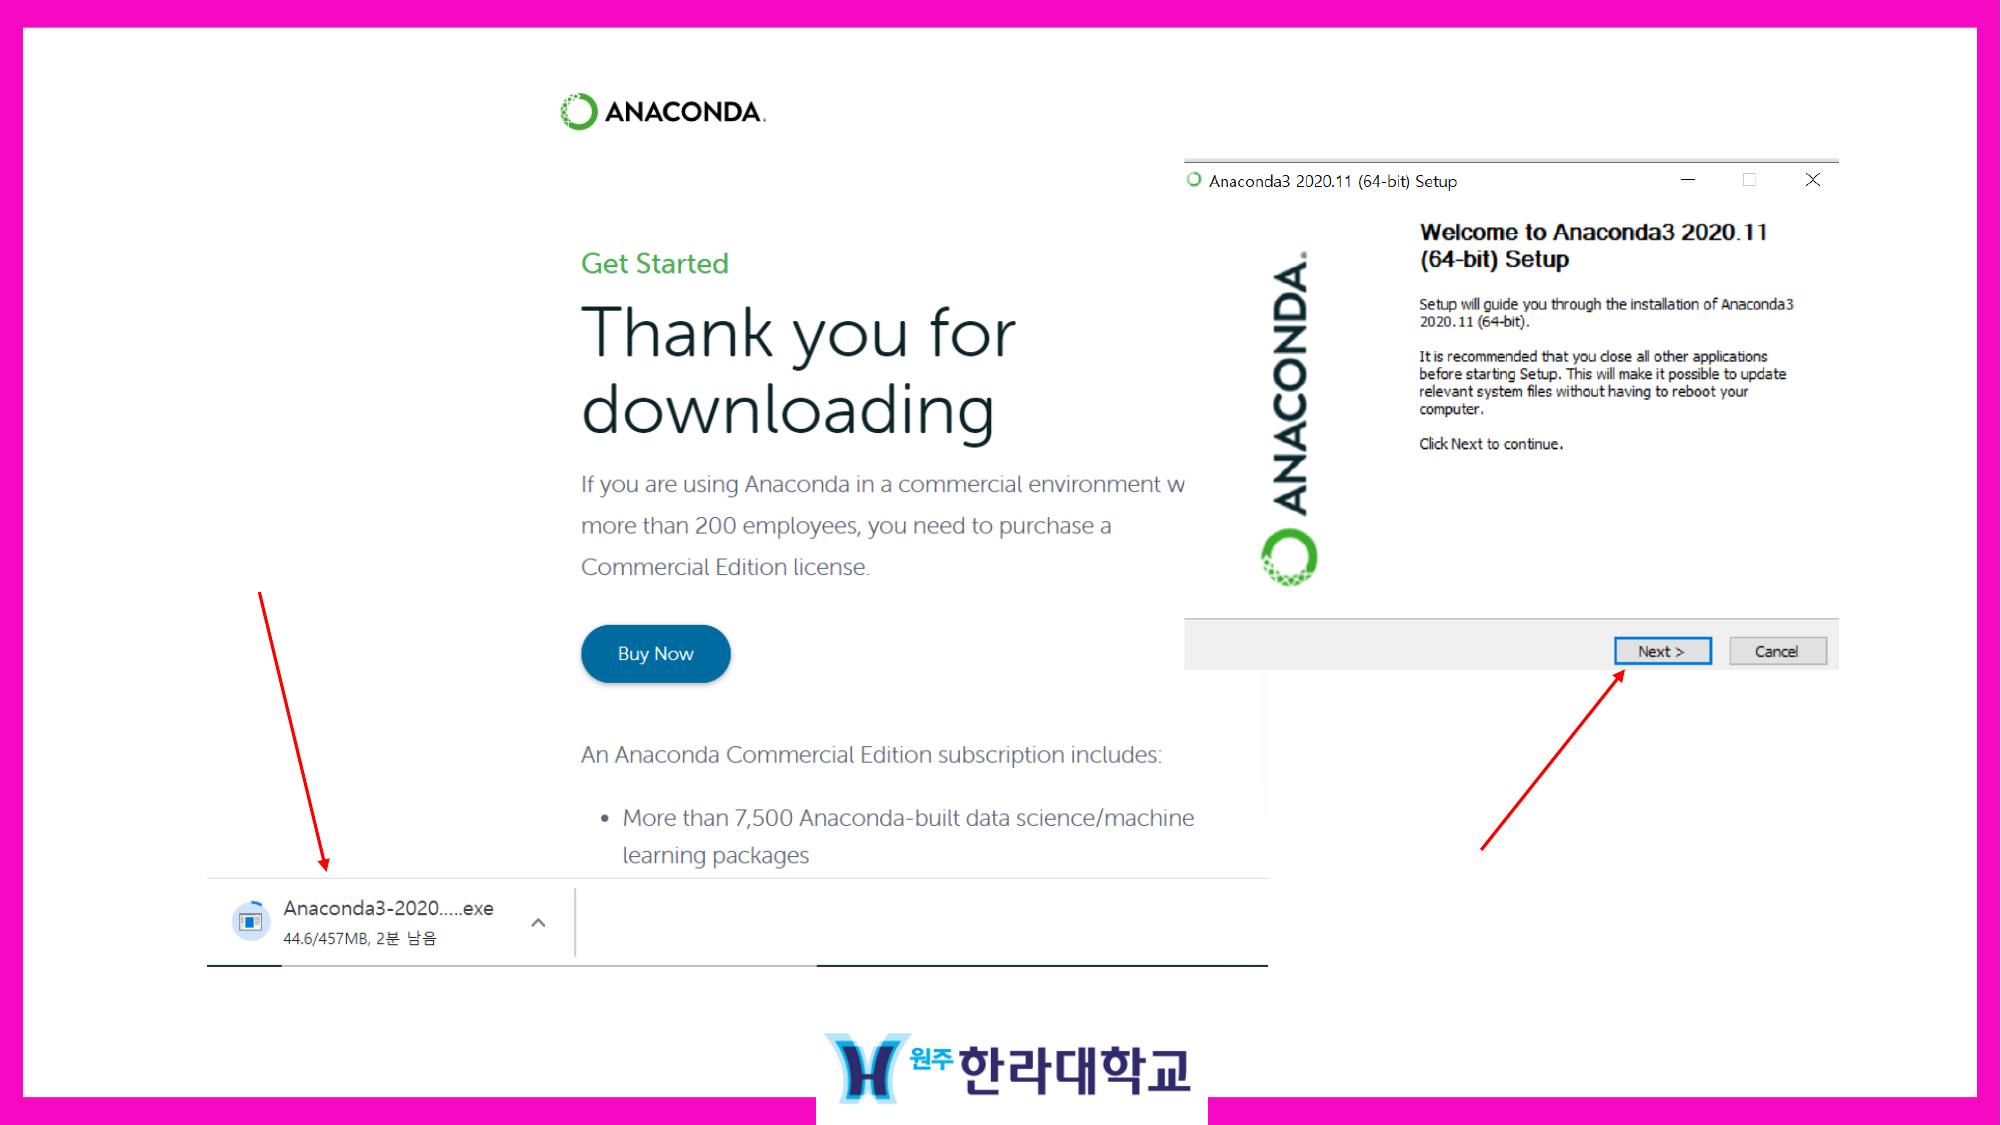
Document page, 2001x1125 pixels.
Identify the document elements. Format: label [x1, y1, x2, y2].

picture [207, 93, 1839, 967]
text_box [1481, 669, 1625, 850]
picture [816, 1010, 1208, 1125]
text_box [259, 592, 327, 872]
